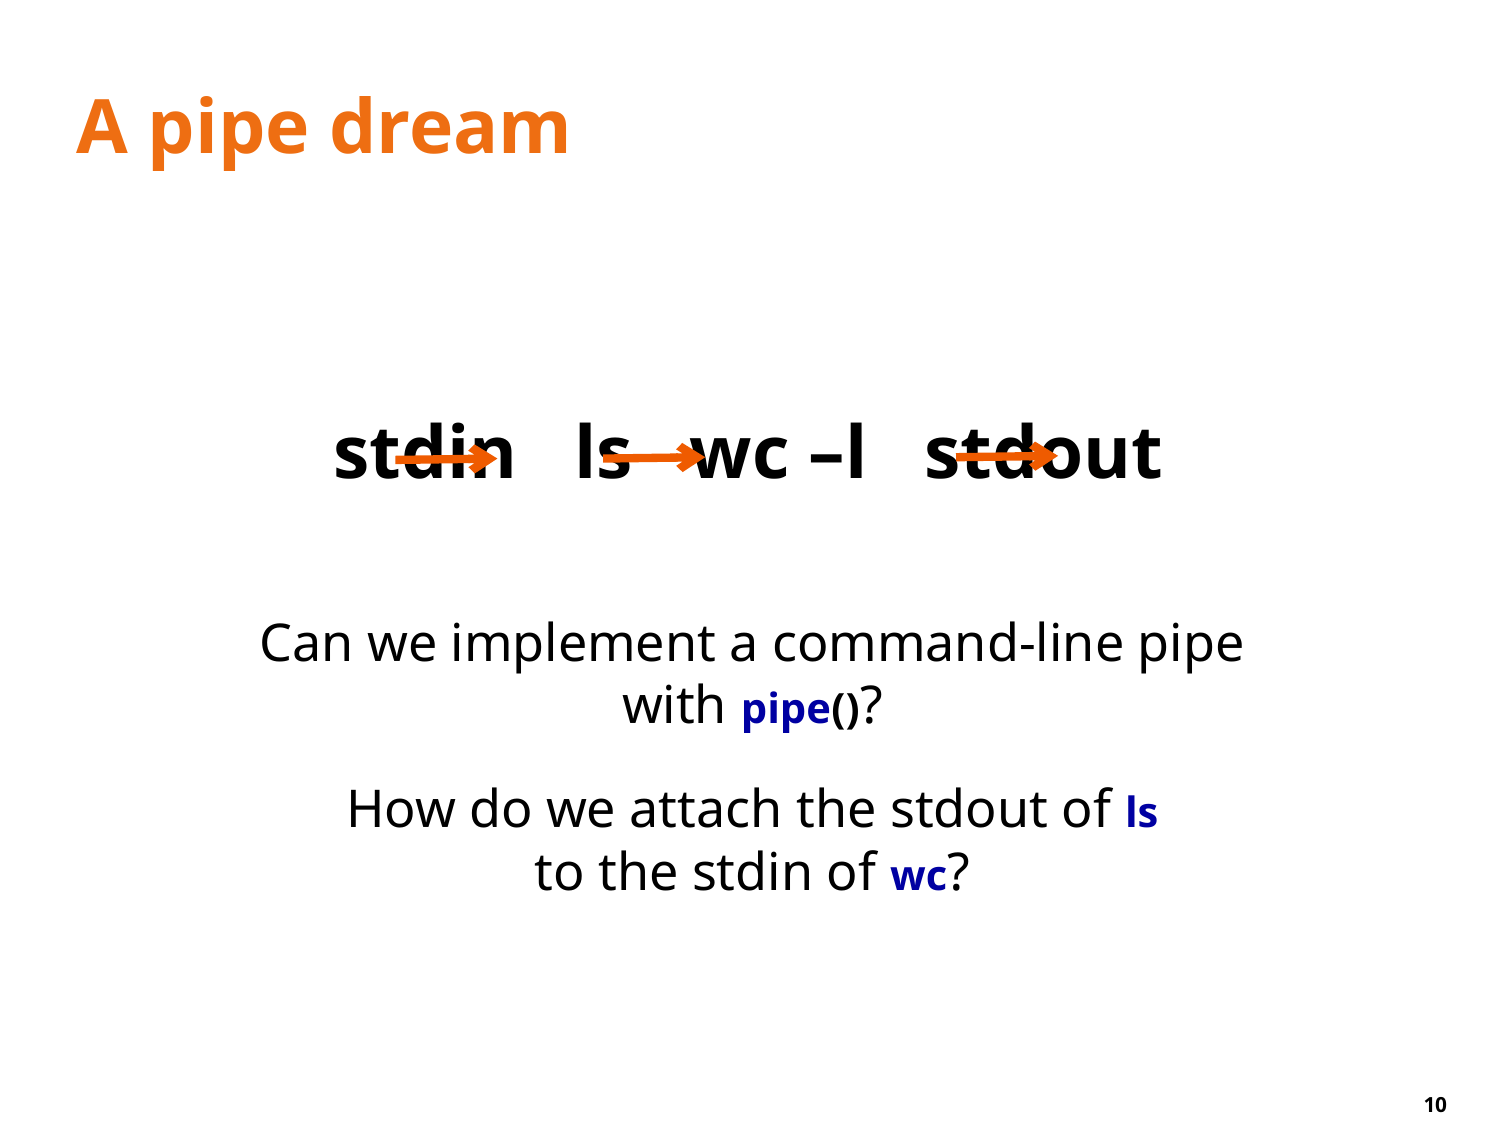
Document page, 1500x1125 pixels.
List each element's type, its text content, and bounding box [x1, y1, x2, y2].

title A pipe dream [61, 60, 1438, 187]
text_box Can we implement a command-line pipe with pipe()? [244, 602, 1260, 742]
text_box stdin ls wc –l stdout [318, 398, 1180, 501]
text_box How do we attach the stdout of ls to the stdin of wc? [331, 768, 1174, 909]
